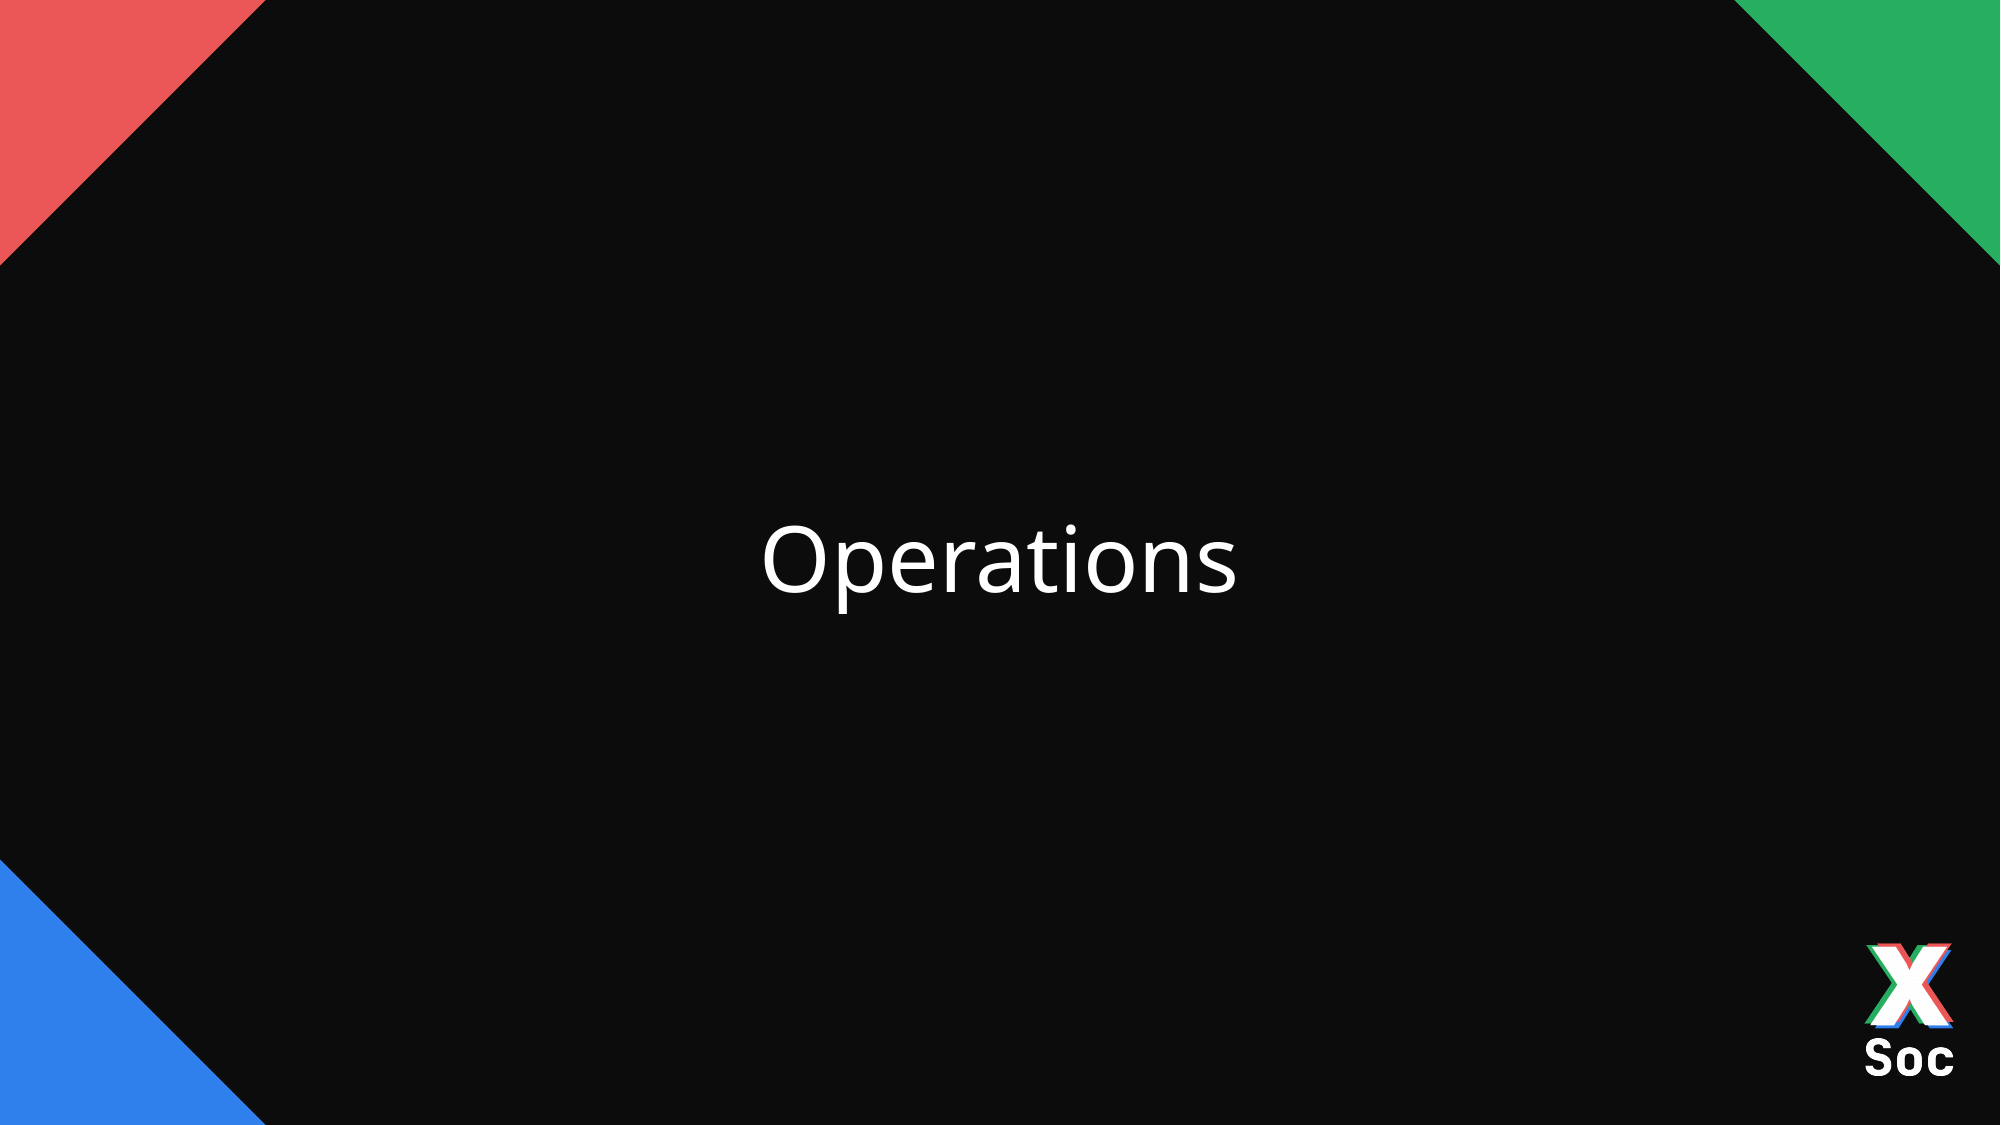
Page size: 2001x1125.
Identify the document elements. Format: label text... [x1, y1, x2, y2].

picture [1864, 943, 1954, 1076]
title Operations [265, 453, 1735, 672]
